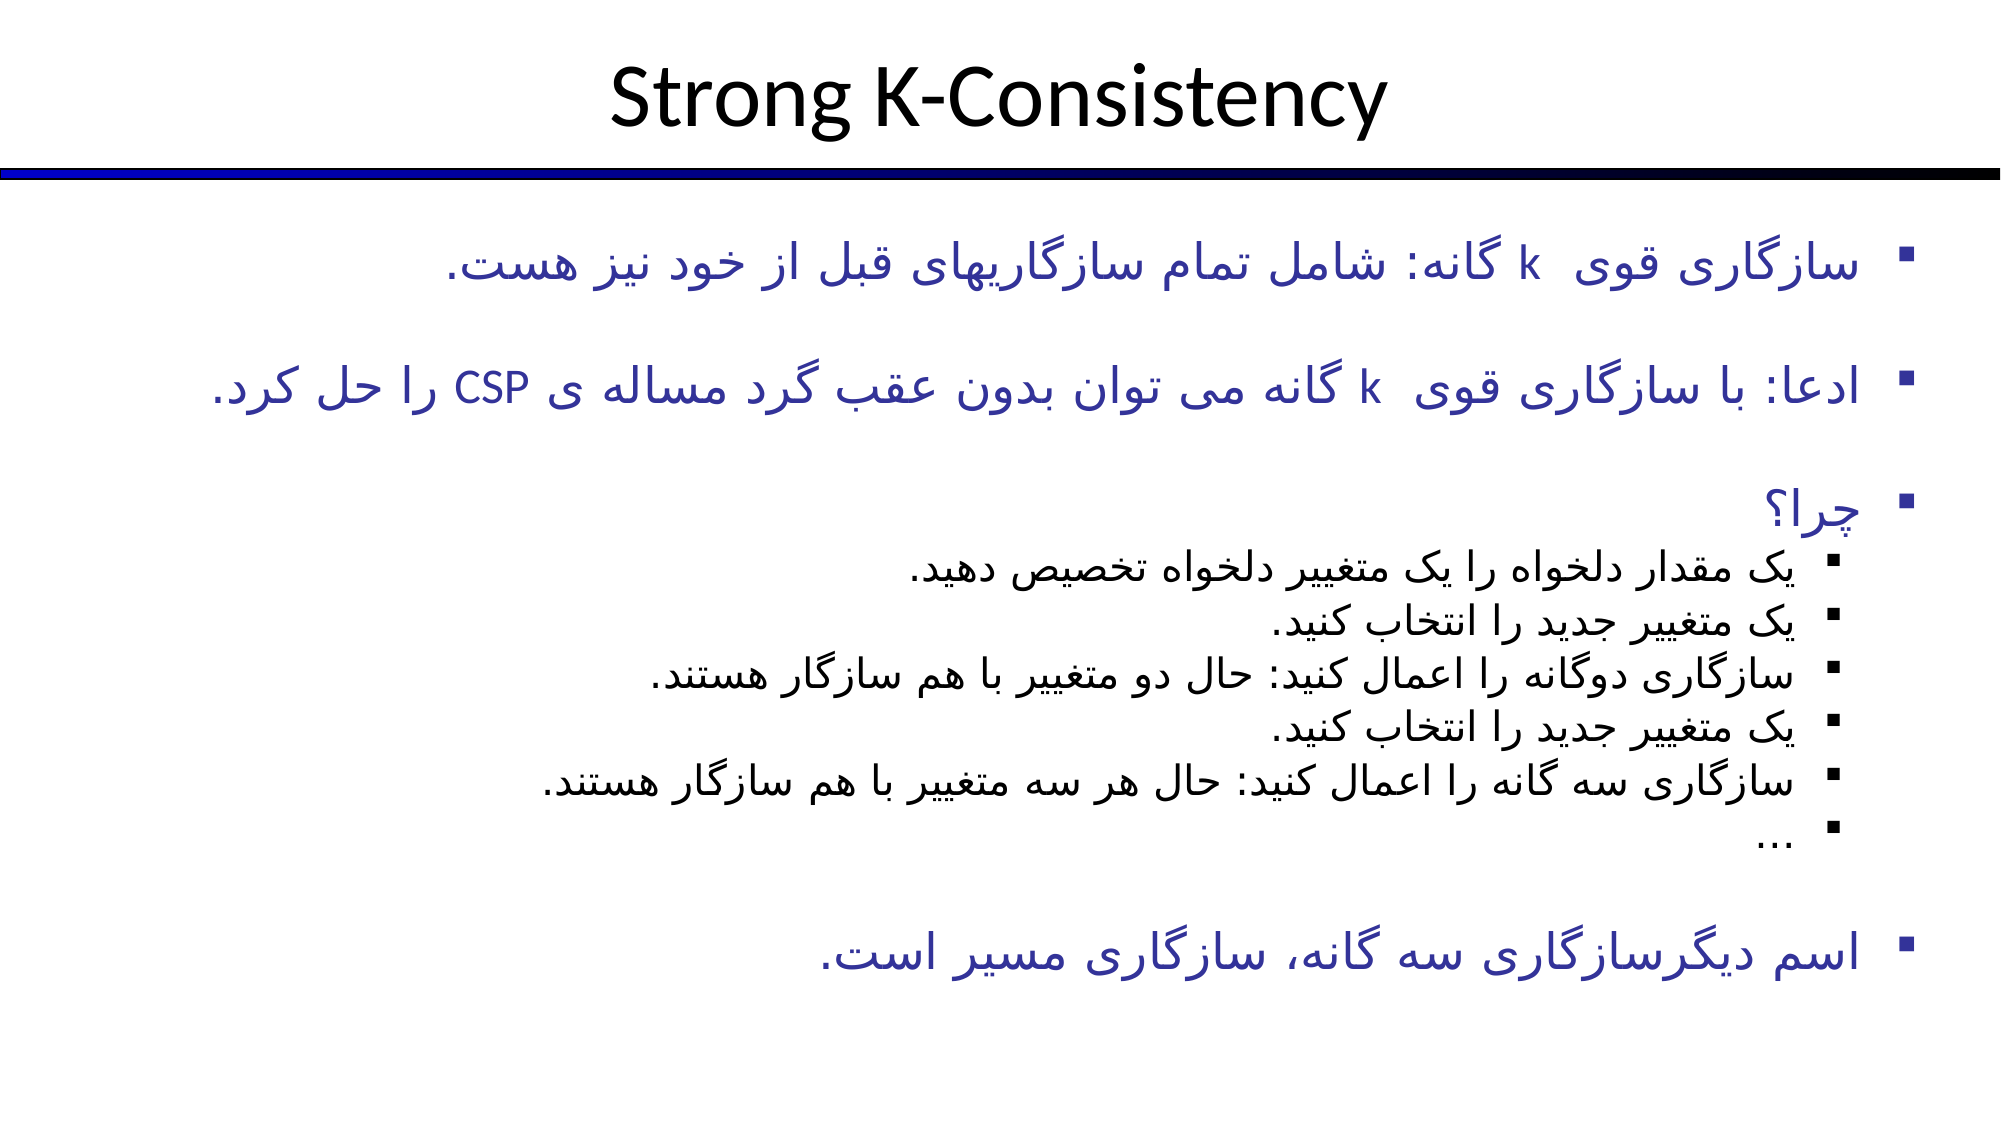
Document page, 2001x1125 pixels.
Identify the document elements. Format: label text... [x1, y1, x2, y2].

title Strong K-Consistency [0, 0, 2000, 184]
list سازگاری قوی k گانه: شامل تمام سازگاریهای قبل از خود نیز هست. ادعا: با سازگاری قوی k گانه می توان بدون عقب گرد مساله ی CSP را حل کرد. چرا؟ یک مقدار دلخواه را یک متغییر دلخواه تخصیص دهید. یک متغییر جدید را انتخاب کنید. سازگاری دوگانه را اعمال کنید: حال دو متغییر با هم سازگار هستند. یک متغییر جدید را انتخاب کنید. سازگاری سه گانه را اعمال کنید: حال هر سه متغییر با هم سازگار هستند. … اسم دیگرسازگاری سه گانه، سازگاری مسیر است. [66, 228, 1934, 1006]
